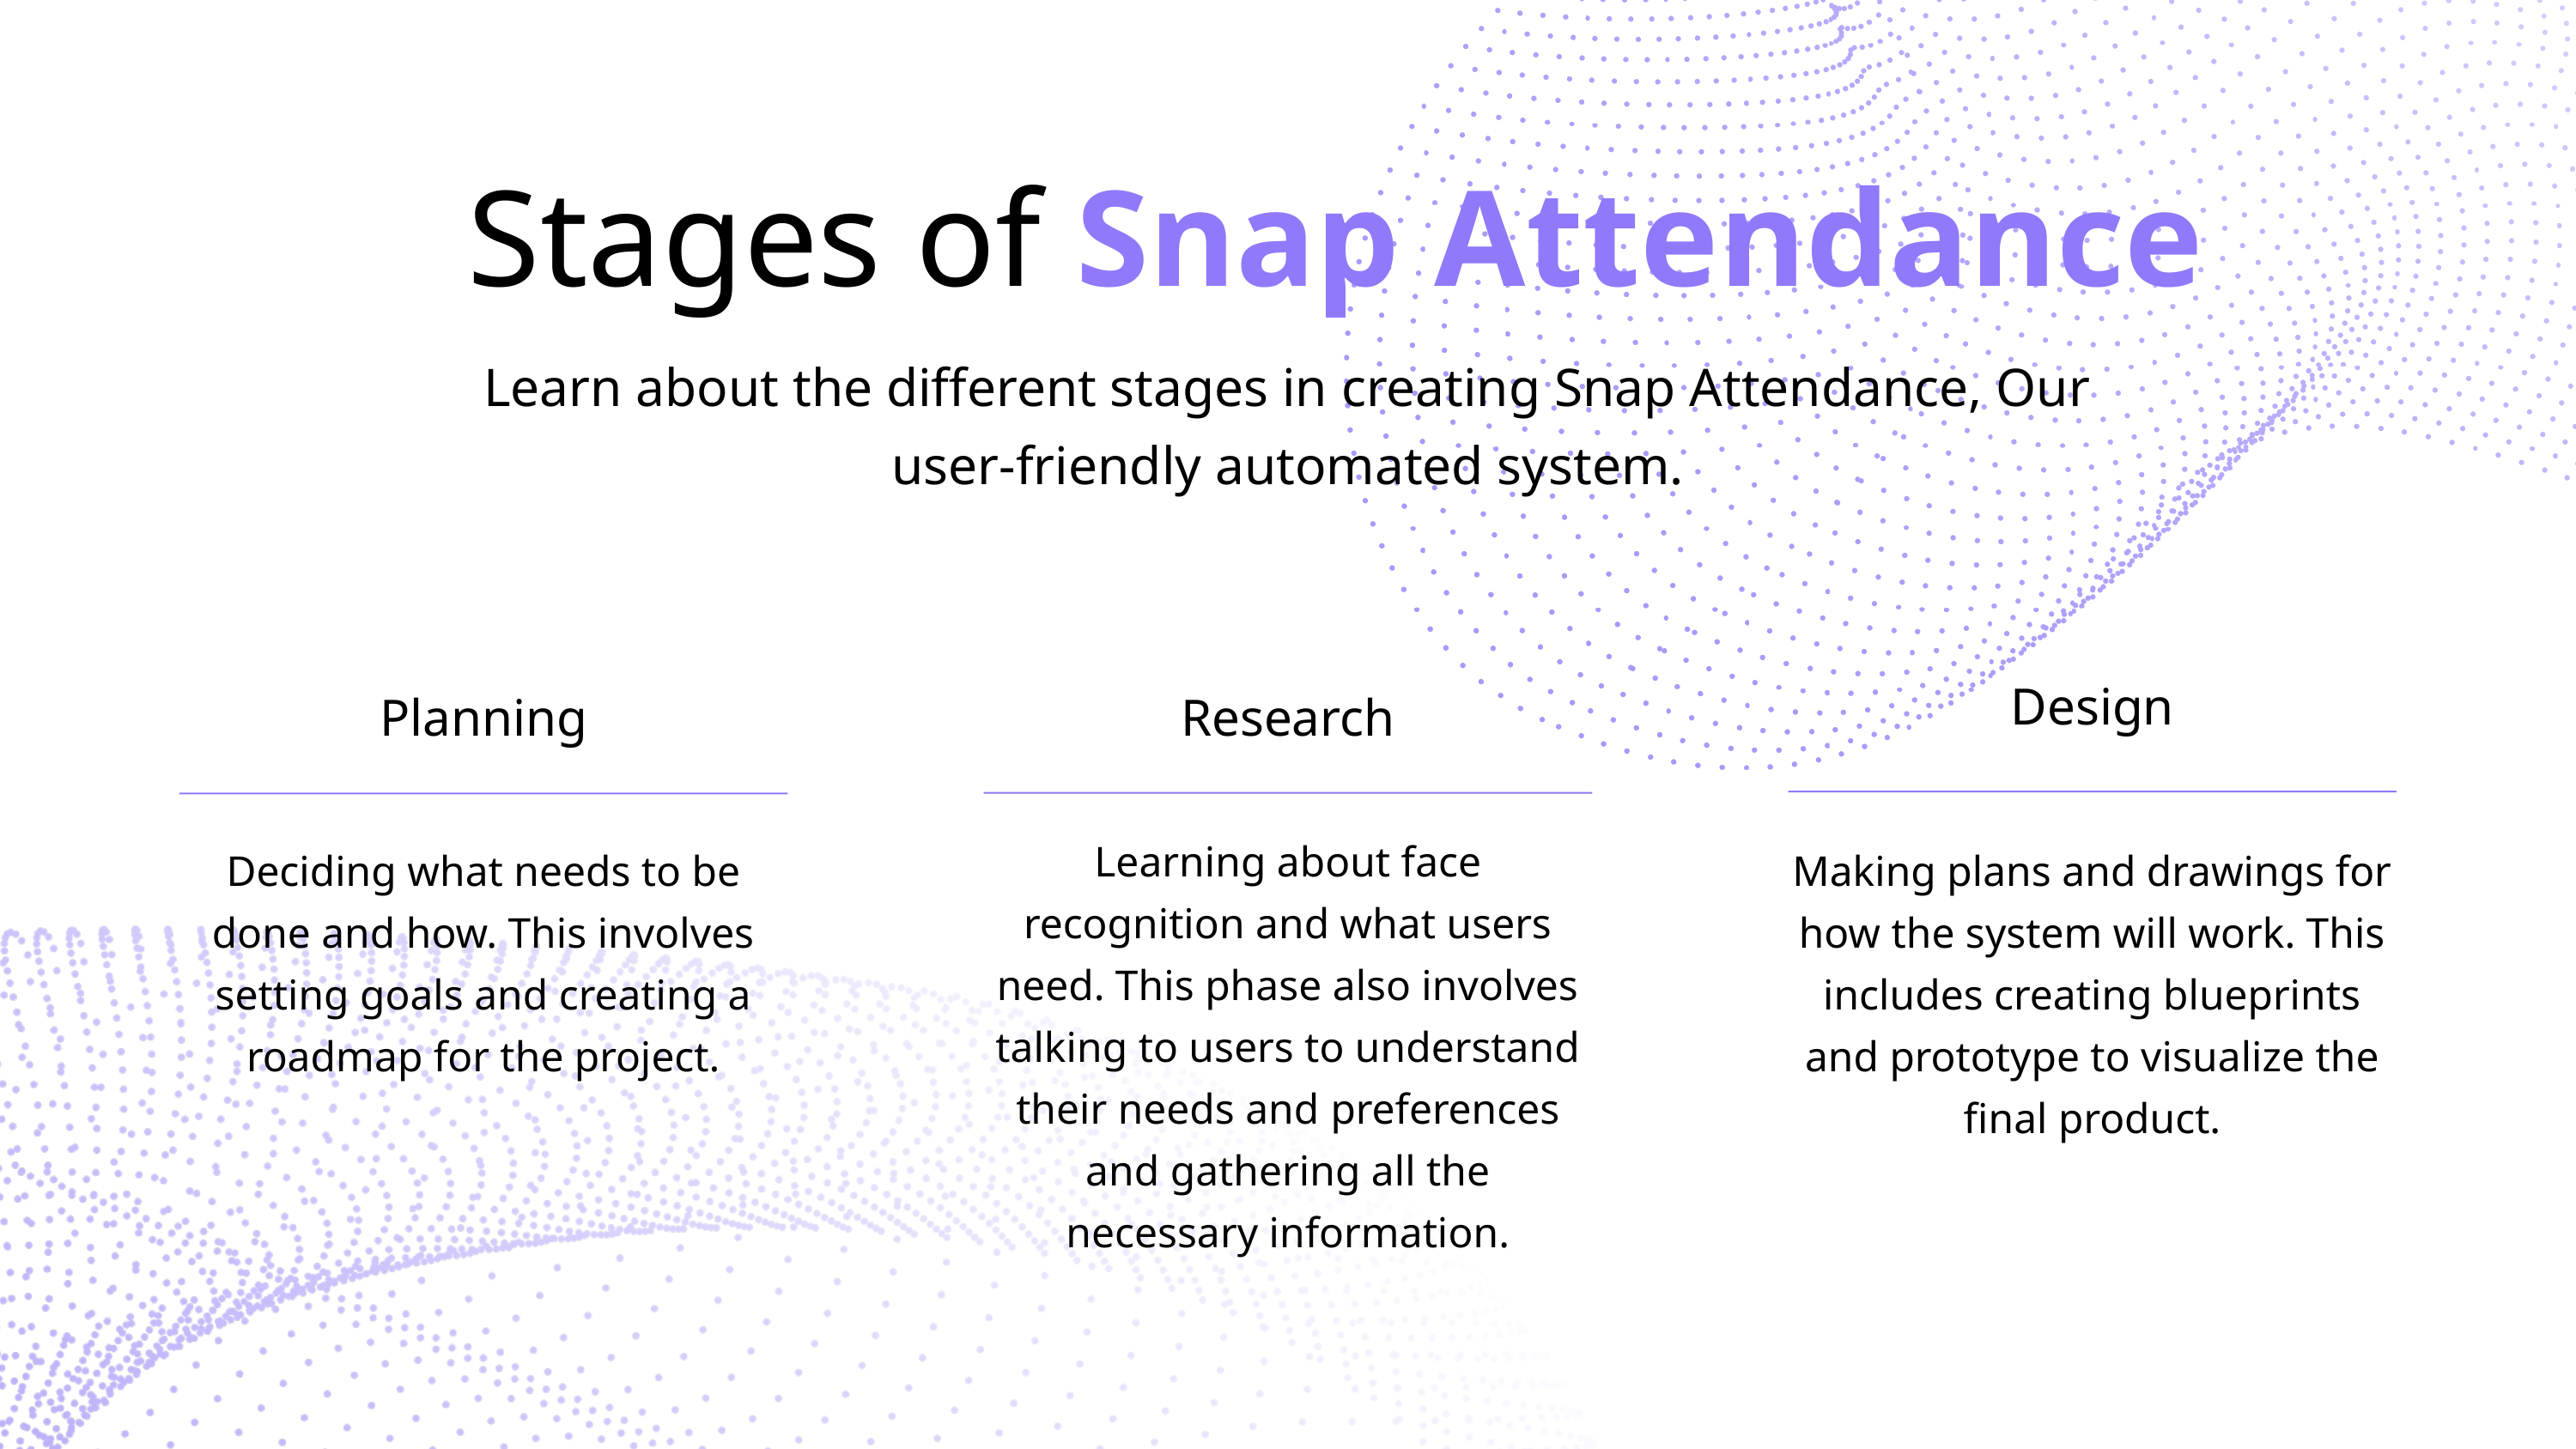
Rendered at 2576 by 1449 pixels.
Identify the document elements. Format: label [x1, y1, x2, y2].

text_box [429, 153, 2276, 491]
text_box [179, 676, 787, 1080]
text_box [984, 676, 1592, 1260]
text_box [0, 925, 1643, 1449]
text_box [1344, 0, 2576, 770]
text_box [1788, 664, 2397, 1143]
